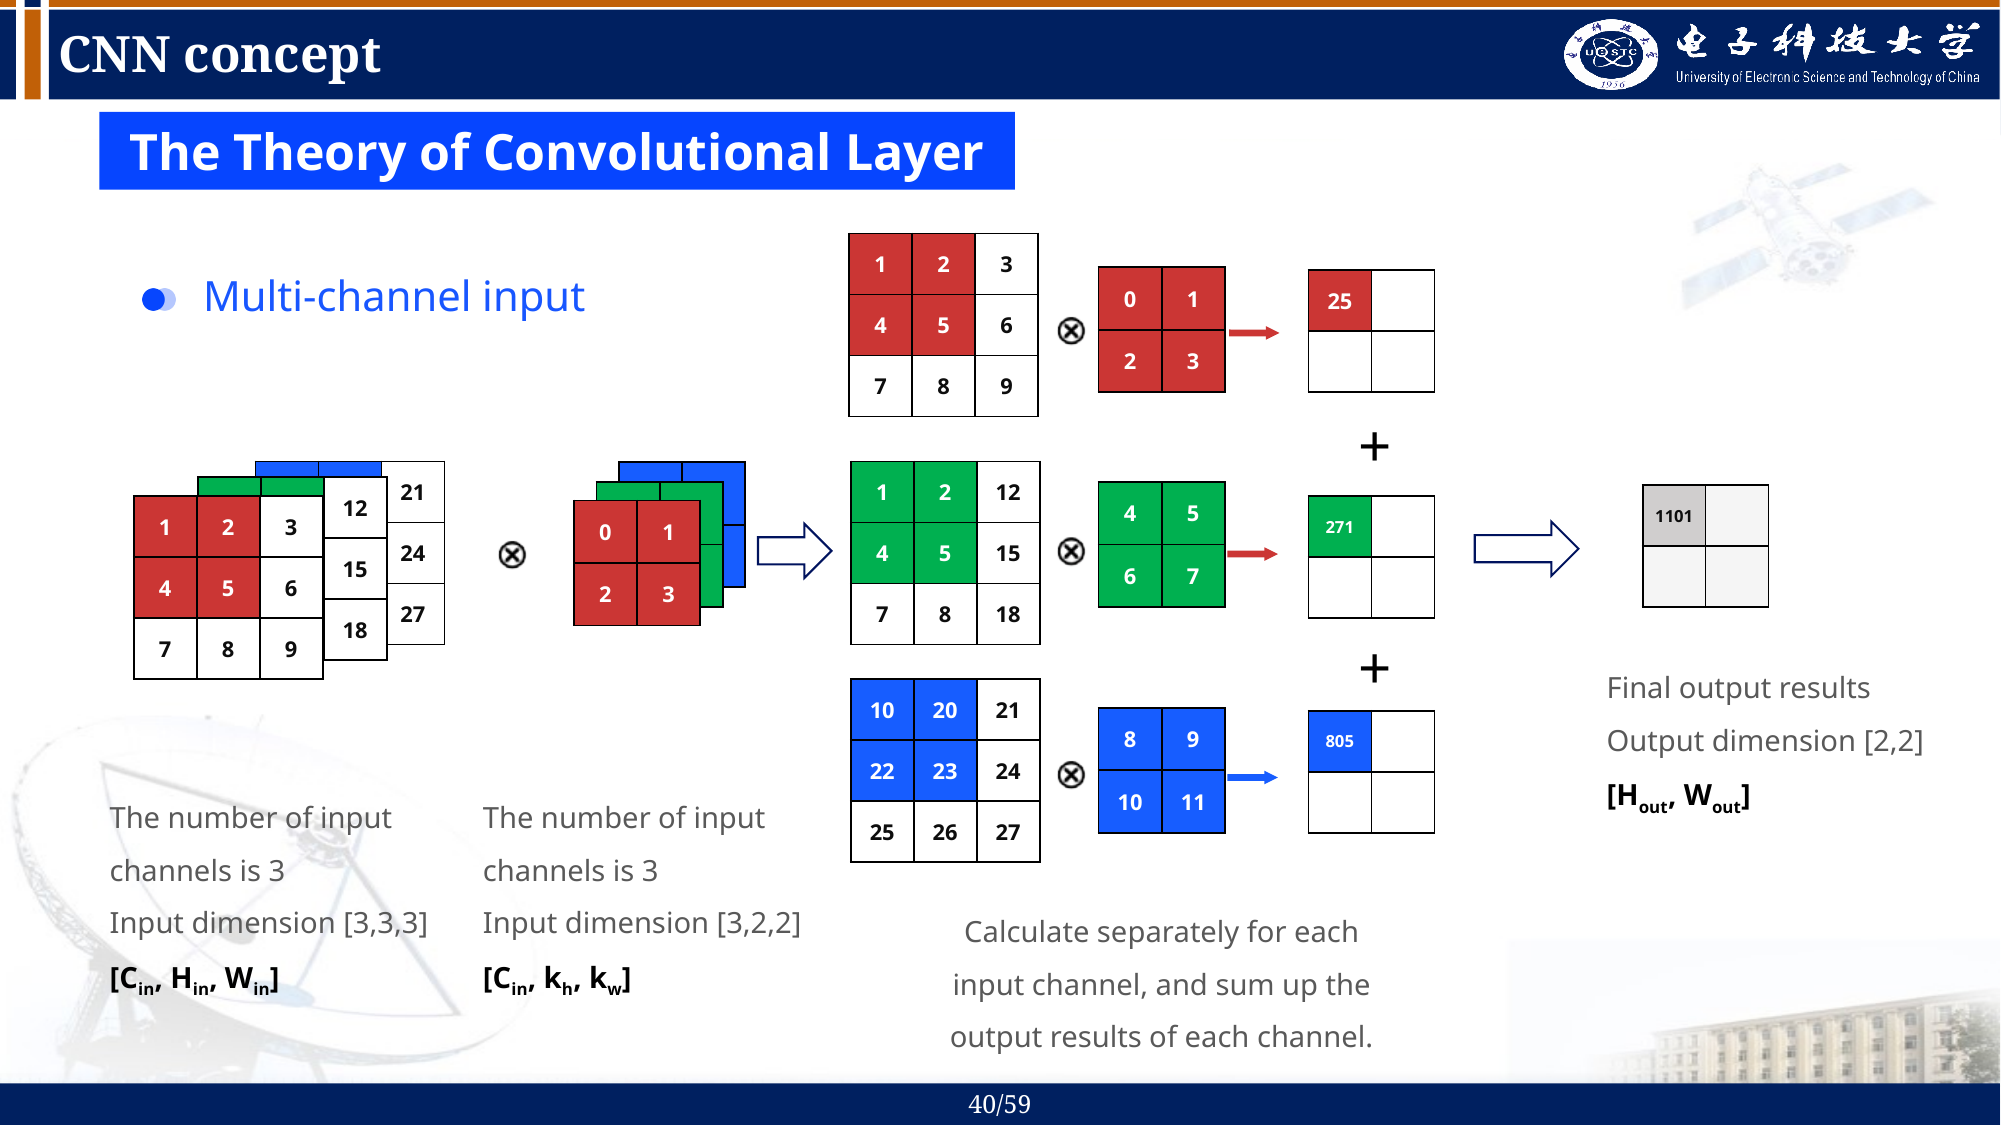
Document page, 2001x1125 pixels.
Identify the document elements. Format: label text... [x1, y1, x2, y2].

table_header 1 [852, 462, 913, 522]
picture [0, 0, 2001, 1125]
table_header 2 [915, 462, 976, 522]
table_cell [1372, 332, 1434, 391]
text_box The number of input channels is 3 Input dimension [3,2,2] [Cin, kh, kw] [468, 774, 831, 1007]
table_header [661, 483, 722, 544]
table_cell [1372, 558, 1434, 617]
table_cell 24 [388, 523, 444, 583]
table_header [683, 463, 744, 524]
picture [1564, 19, 1980, 90]
table_header [620, 463, 681, 481]
table_header 21 [978, 680, 1039, 739]
table_cell 7 [852, 584, 913, 644]
table_header 2 [262, 478, 323, 495]
table_cell 2 [1099, 331, 1161, 391]
text_box Final output results Output dimension [2,2] [Hout, Wout] [1591, 644, 1946, 824]
table_cell 8 [913, 356, 974, 416]
table_header 10 [852, 680, 913, 739]
table_header 0 [1099, 268, 1161, 329]
table_header [1706, 486, 1768, 545]
table_header 12 [978, 462, 1039, 522]
text_box [98, 111, 1016, 191]
table_cell [724, 526, 744, 586]
table_cell 5 [198, 558, 259, 617]
table_header [597, 483, 659, 500]
table_header 25 [1309, 271, 1371, 330]
table_cell 8 [198, 619, 259, 678]
table_header 12 [325, 478, 386, 537]
table_header 4 [1099, 483, 1161, 544]
table_header 1 [638, 501, 699, 562]
text_box + [1315, 401, 1435, 487]
table_cell 15 [325, 539, 386, 598]
table_cell [1309, 558, 1371, 617]
text_box The number of input channels is 3 Input dimension [3,3,3] [Cin, Hin, Win] [94, 774, 468, 1007]
table_header 1 [1163, 268, 1224, 329]
text_box [1227, 549, 1278, 559]
table_cell 7 [135, 619, 196, 678]
table_cell 6 [261, 558, 322, 617]
table_cell 23 [915, 741, 976, 800]
table_cell 5 [913, 295, 974, 355]
table_header [1372, 712, 1434, 771]
table_cell [1309, 332, 1371, 391]
table_cell 7 [850, 356, 911, 416]
table_cell [1706, 547, 1768, 606]
text_box Calculate separately for each input channel, and sum up the output results of each channel. [921, 888, 1402, 1061]
table_header [1372, 271, 1434, 330]
table_cell 10 [1099, 771, 1161, 832]
table_cell 3 [638, 564, 699, 625]
table_cell 27 [978, 802, 1039, 861]
table_header 1 [256, 462, 318, 476]
table_header 20 [915, 680, 976, 739]
table_cell [1372, 773, 1434, 832]
table_header 0 [575, 501, 636, 562]
table_cell [1644, 547, 1705, 606]
table_cell 26 [915, 802, 976, 861]
table_header 21 [382, 462, 444, 522]
table_cell 9 [976, 356, 1037, 416]
table_header [1372, 497, 1434, 556]
text_box [1473, 519, 1580, 579]
table_header 2 [198, 497, 259, 556]
table_header 3 [976, 234, 1037, 294]
text_box The Theory of Convolutional Layer [99, 113, 1015, 188]
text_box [141, 261, 719, 329]
table_header 1101 [1644, 486, 1705, 545]
table_header 2 [319, 462, 381, 476]
table_cell 25 [852, 802, 913, 861]
table_header 2 [913, 234, 974, 294]
table_cell 6 [1099, 545, 1161, 606]
table_cell 27 [388, 584, 444, 644]
table_cell 8 [915, 584, 976, 644]
table_cell 3 [1163, 331, 1224, 391]
title CNN concept [43, 10, 476, 101]
text_box [1229, 328, 1280, 338]
table_header 3 [261, 497, 322, 556]
text_box [1227, 773, 1278, 782]
text_box + [1315, 624, 1435, 709]
table_cell 4 [852, 523, 913, 583]
table_header 1 [199, 478, 260, 495]
table_cell [701, 545, 722, 606]
table_cell 5 [915, 523, 976, 583]
table_cell 7 [1163, 545, 1224, 606]
table_cell [1309, 773, 1371, 832]
table_cell 18 [978, 584, 1039, 644]
table_cell 22 [852, 741, 913, 800]
table_cell 15 [978, 523, 1039, 583]
table_header 1 [850, 234, 911, 294]
table_header 8 [1099, 709, 1161, 769]
table_header 9 [1163, 709, 1224, 769]
table_cell 18 [325, 600, 386, 659]
table_header 5 [1163, 483, 1224, 544]
table_cell 2 [575, 564, 636, 625]
table_cell 11 [1163, 771, 1224, 832]
table_cell 4 [135, 558, 196, 617]
table_header 1 [135, 497, 196, 556]
text_box [756, 521, 833, 581]
table_cell 24 [978, 741, 1039, 800]
table_cell 4 [850, 295, 911, 355]
table_cell 9 [261, 619, 322, 678]
table_header 805 [1309, 712, 1371, 771]
table_header 271 [1309, 497, 1371, 556]
table_cell 6 [976, 295, 1037, 355]
